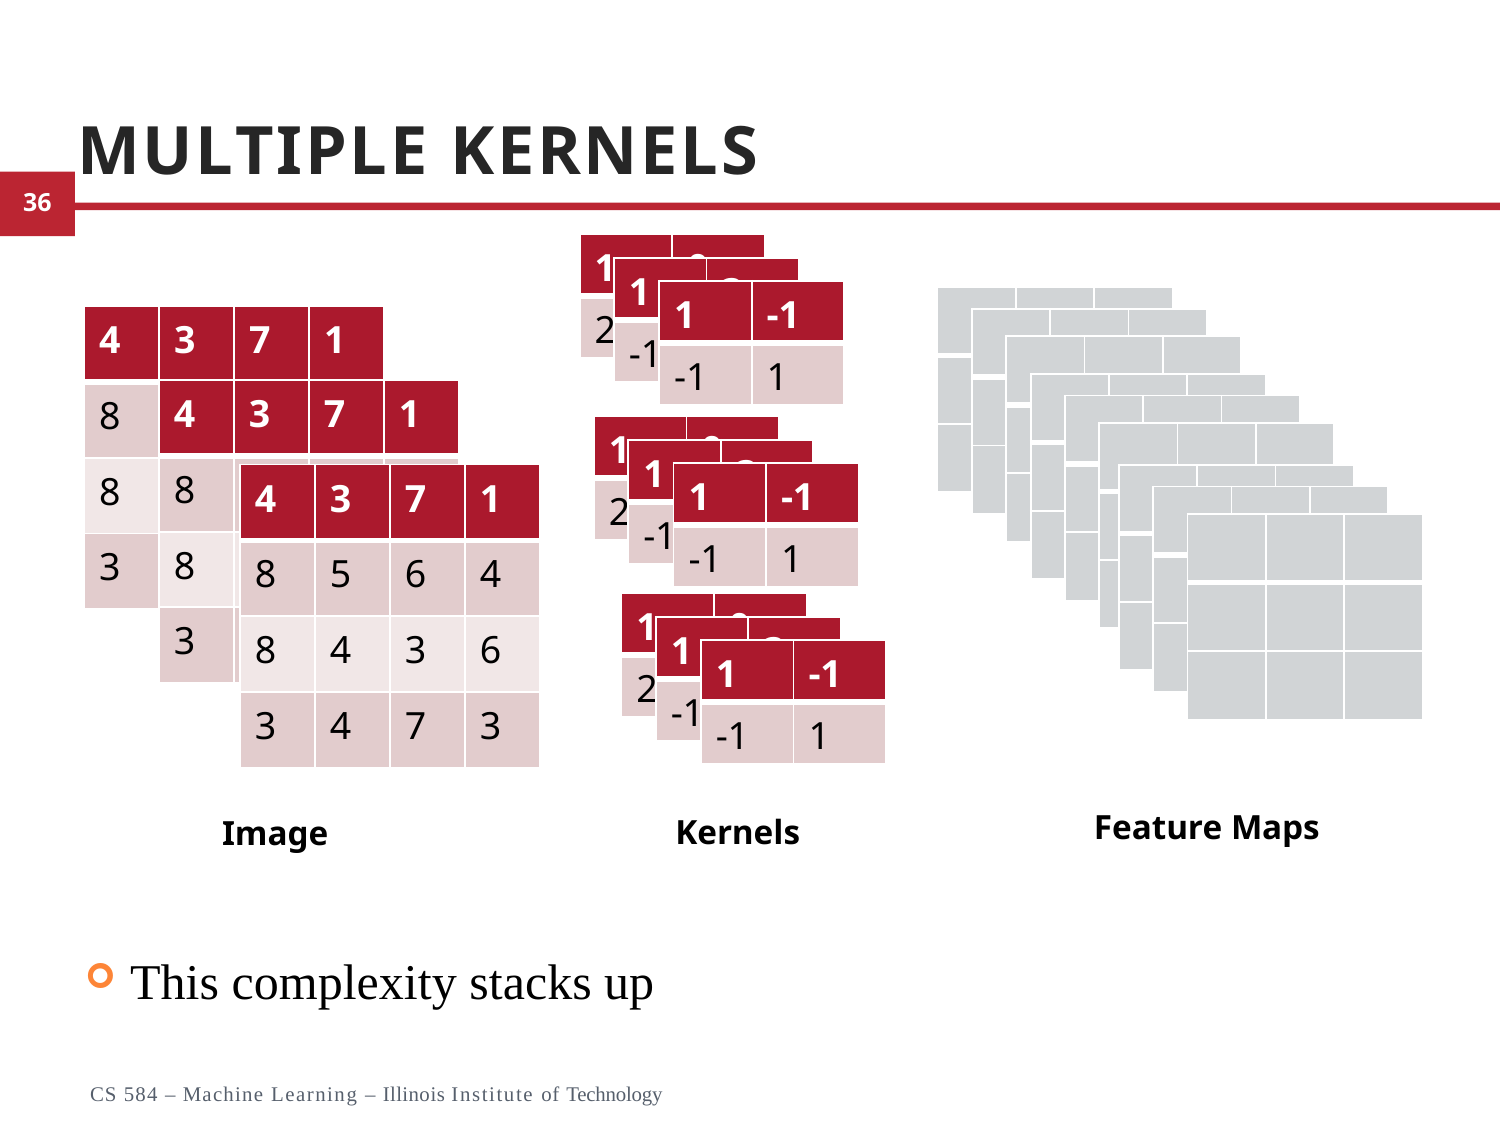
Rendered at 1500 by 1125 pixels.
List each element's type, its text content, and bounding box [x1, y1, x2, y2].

table_cell 2 [595, 481, 627, 539]
table_header [1198, 466, 1275, 486]
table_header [1267, 515, 1343, 580]
table_header [1110, 375, 1186, 395]
table_cell [973, 380, 1005, 445]
table_header [1154, 487, 1231, 552]
table_header 1 [466, 465, 539, 538]
table_cell -1 [674, 528, 765, 586]
table_header 4 [85, 307, 158, 379]
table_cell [1345, 585, 1422, 650]
table_cell [973, 446, 1005, 513]
table_header 3 [160, 307, 233, 379]
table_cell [1188, 585, 1265, 650]
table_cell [1267, 585, 1343, 650]
table_cell 3 [391, 617, 464, 691]
table_header 1 [657, 618, 747, 676]
table_header [1007, 337, 1084, 402]
table_header [1311, 487, 1387, 513]
table_header 1 [385, 381, 458, 453]
table_cell 7 [391, 693, 464, 767]
table_cell 5 [316, 543, 389, 615]
table_header 7 [391, 465, 464, 538]
table_cell [1007, 408, 1030, 472]
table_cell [1188, 652, 1265, 719]
table_cell 3 [160, 608, 233, 682]
table_header [1095, 288, 1172, 308]
footer CS 584 – Machine Learning – Illinois Institute of Technology [87, 1085, 680, 1125]
table_cell 8 [85, 459, 158, 533]
table_cell 4 [316, 693, 389, 767]
table_header [1144, 396, 1221, 422]
table_header 7 [310, 381, 383, 453]
table_header 3 [707, 259, 798, 280]
table_header [1222, 396, 1299, 422]
table_header 0 [715, 594, 806, 616]
table_header 1 [581, 235, 671, 293]
table_cell 8 [160, 533, 233, 606]
table_cell 1 [767, 528, 858, 586]
table_cell 1 [753, 346, 843, 404]
table_cell 8 [85, 385, 158, 457]
table_header 7 [235, 307, 308, 379]
table_cell [1120, 603, 1152, 669]
table_header 4 [160, 381, 233, 453]
table_cell -1 [702, 705, 793, 763]
table_header -1 [753, 282, 843, 340]
table_header 3 [749, 618, 840, 639]
table_header [1085, 337, 1162, 373]
table_header 1 [660, 282, 751, 340]
table_header [1257, 424, 1333, 464]
table_header [1178, 424, 1255, 464]
table_cell 8 [241, 617, 314, 691]
table_cell 4 [316, 617, 389, 691]
table_cell -1 [657, 682, 700, 740]
table_cell [1032, 445, 1064, 510]
table_header 1 [629, 441, 720, 499]
table_header 1 [622, 594, 713, 652]
table_header [1232, 487, 1309, 513]
table_cell [1007, 474, 1030, 541]
table_header [1051, 310, 1128, 335]
table_cell [1154, 558, 1187, 622]
text_box Kernels [662, 803, 814, 850]
table_header [938, 288, 1015, 353]
table_cell [938, 425, 971, 491]
table_header 3 [722, 441, 812, 462]
table_cell 4 [235, 608, 239, 682]
table_cell [1100, 561, 1118, 627]
text_box Image [200, 804, 351, 850]
table_header 1 [702, 641, 793, 699]
table_cell 6 [466, 617, 539, 691]
table_header 0 [687, 417, 778, 439]
table_header 4 [241, 465, 314, 538]
table_cell 2 [581, 299, 613, 357]
table_cell 4 [466, 543, 539, 615]
table_header [1276, 466, 1353, 486]
table_header [1100, 424, 1177, 489]
table_cell [938, 358, 971, 423]
table_header [1129, 310, 1206, 335]
table_cell 3 [85, 534, 158, 608]
table_header [973, 310, 1049, 374]
table_cell -1 [660, 346, 751, 404]
table_cell 5 [235, 459, 308, 531]
table_header 3 [235, 381, 308, 453]
table_header [1120, 466, 1196, 531]
table_cell [1066, 467, 1098, 531]
table_cell 4 [385, 459, 458, 464]
table_header [1032, 375, 1108, 440]
table_cell 6 [310, 459, 383, 464]
table_header 0 [673, 235, 764, 257]
table_cell [1154, 624, 1187, 691]
table_header -1 [767, 464, 858, 522]
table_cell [1267, 652, 1343, 719]
table_cell 8 [241, 543, 314, 615]
table_header -1 [794, 641, 885, 699]
table_header 1 [310, 307, 383, 379]
table_header 1 [674, 464, 765, 522]
table_cell 8 [160, 459, 233, 531]
table_cell 3 [241, 693, 314, 767]
table_header [1066, 396, 1142, 461]
table_cell 6 [391, 543, 464, 615]
text_box This complexity stacks up [83, 935, 1459, 1085]
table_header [1345, 515, 1422, 580]
table_cell 4 [235, 533, 239, 606]
table_cell [1032, 512, 1064, 578]
table_header 1 [615, 259, 706, 317]
table_cell [1066, 533, 1098, 600]
table_cell -1 [615, 323, 658, 381]
table_header 3 [316, 465, 389, 538]
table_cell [1345, 652, 1422, 719]
table_cell -1 [629, 505, 673, 563]
table_cell [1100, 494, 1118, 559]
table_header 1 [595, 417, 686, 475]
table_cell 3 [466, 693, 539, 767]
text_box Feature Maps [1131, 798, 1283, 845]
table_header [1188, 515, 1265, 580]
table_cell [1120, 536, 1152, 601]
table_header [1164, 337, 1240, 373]
table_cell 2 [622, 658, 655, 716]
title Multiple Kernels [75, 0, 1425, 188]
table_cell 1 [794, 705, 885, 763]
table_header [1017, 288, 1093, 308]
table_header [1188, 375, 1265, 395]
